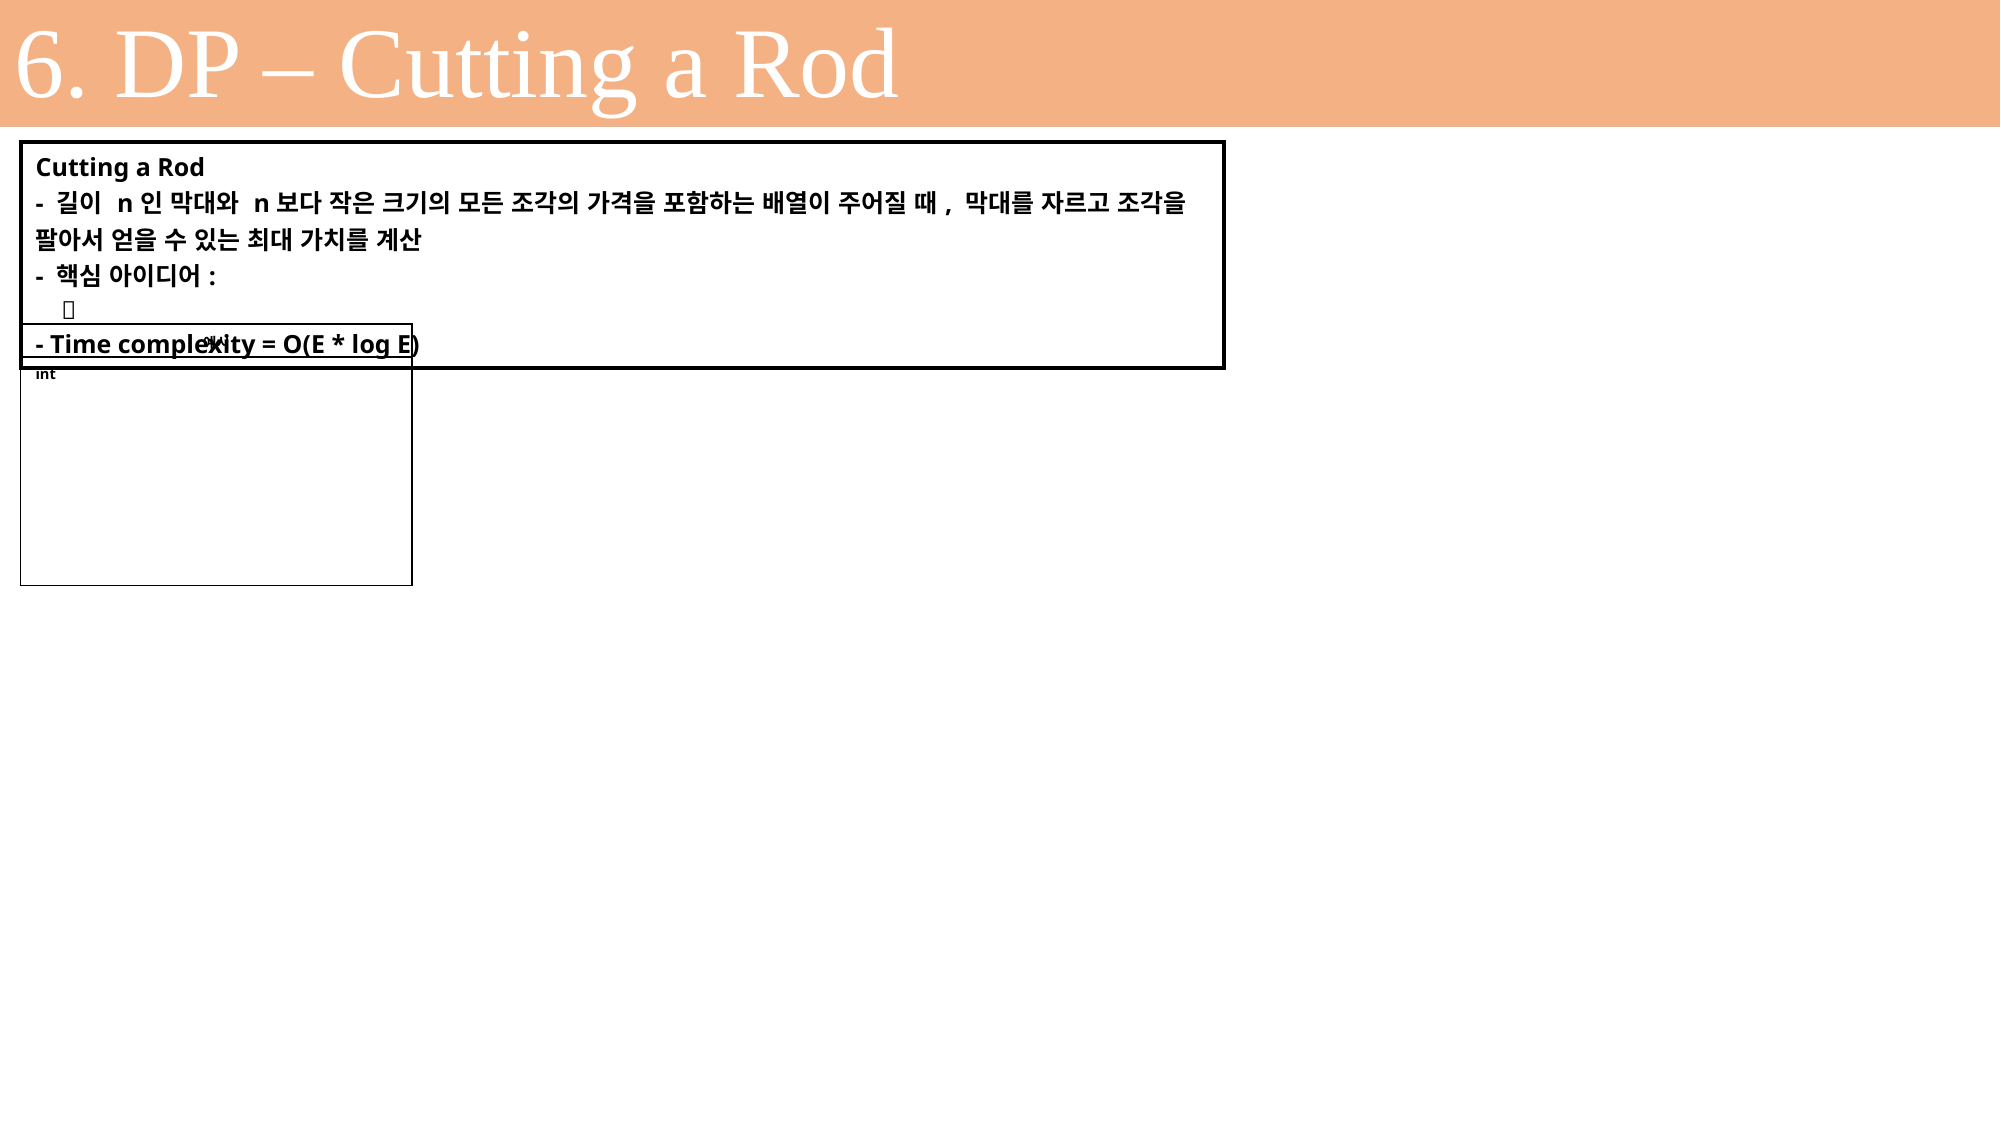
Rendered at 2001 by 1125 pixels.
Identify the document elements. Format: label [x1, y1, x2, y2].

table_header [23, 144, 1222, 366]
table_header [21, 325, 411, 356]
text_box [0, 0, 2000, 128]
table_cell [21, 358, 411, 585]
